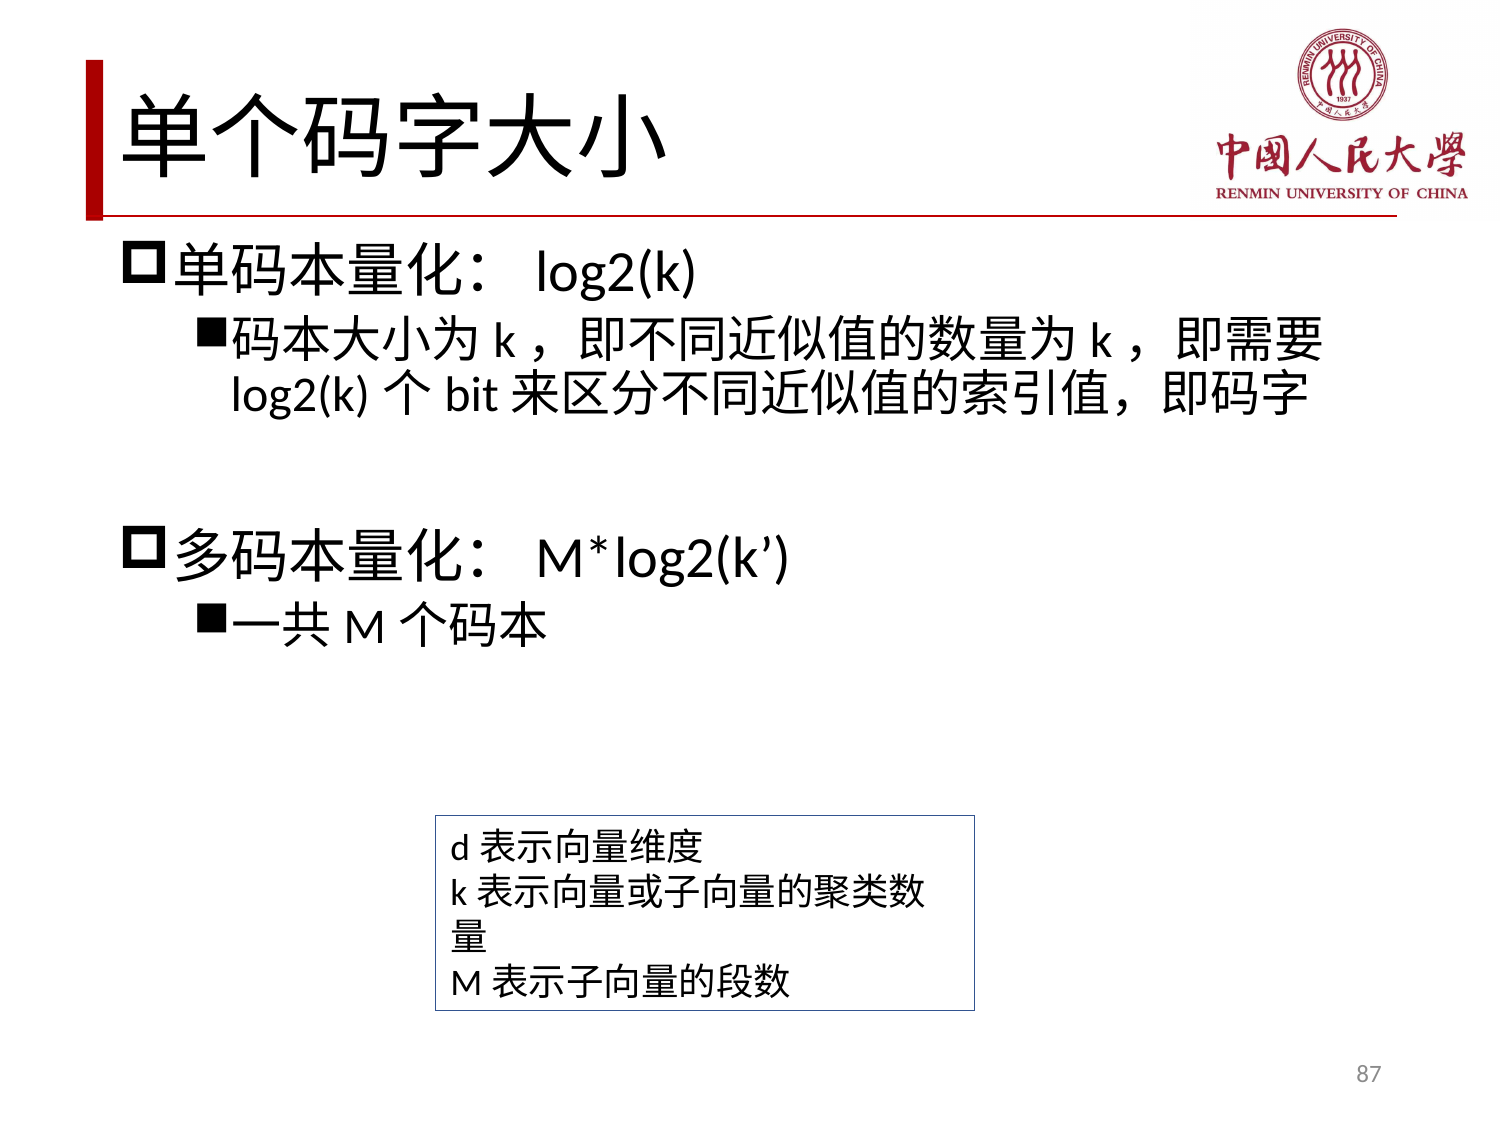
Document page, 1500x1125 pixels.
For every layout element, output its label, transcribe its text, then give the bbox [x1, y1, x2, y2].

list 单码本量化：log2(k) 码本大小为k，即不同近似值的数量为k，即需要log2(k)个bit来区分不同近似值的索引值，即码字 多码本量化：M*log2(k’) 一共M个码本 [103, 233, 1397, 1014]
slide_number 87 [1059, 1042, 1397, 1103]
text_box d表示向量维度 k表示向量或子向量的聚类数量 M表示子向量的段数 [435, 815, 975, 1011]
picture [1190, 0, 1500, 221]
title 单个码字大小 [103, 59, 1397, 221]
